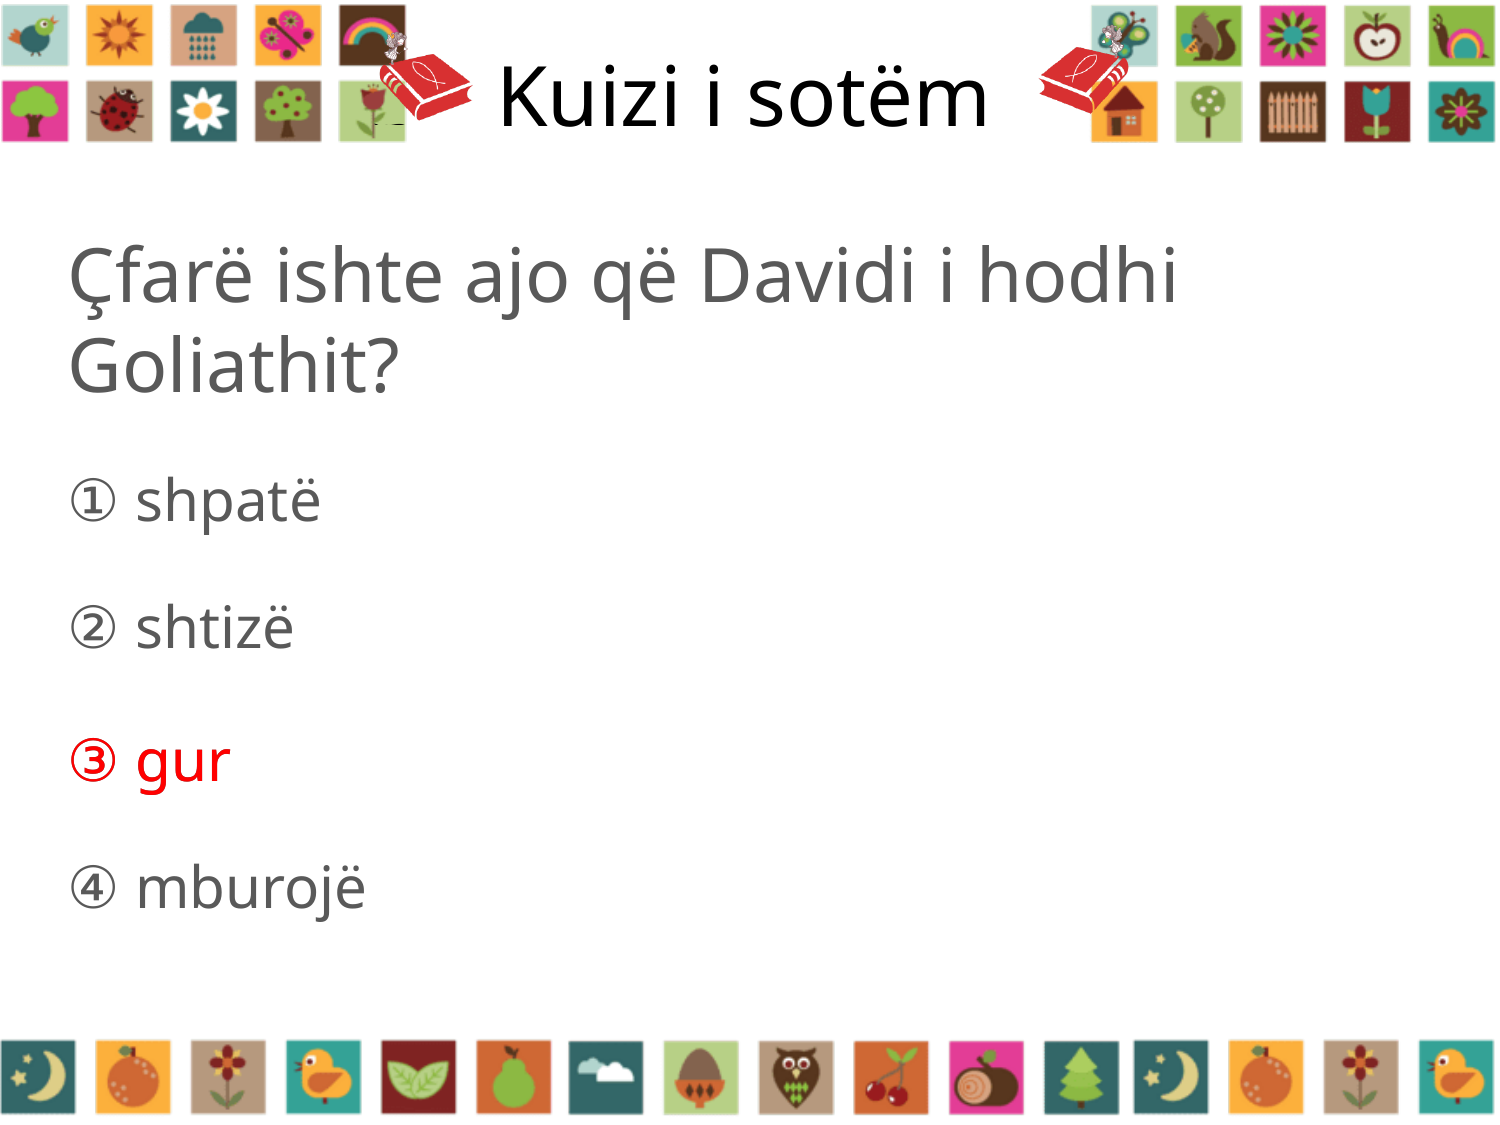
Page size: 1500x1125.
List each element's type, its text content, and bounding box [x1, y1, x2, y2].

text_box Kuizi i sotëm [424, 35, 1077, 151]
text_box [0, 1028, 1500, 1118]
text_box ② shtizë [53, 582, 1436, 668]
text_box ③ gur [53, 716, 1483, 801]
text_box Çfarë ishte ajo që Davidi i hodhi Goliathit? [53, 219, 1436, 415]
text_box ① shpatë [53, 456, 1436, 541]
picture [1007, 3, 1500, 150]
text_box ④ mburojë [53, 842, 1483, 928]
picture [0, 3, 505, 150]
